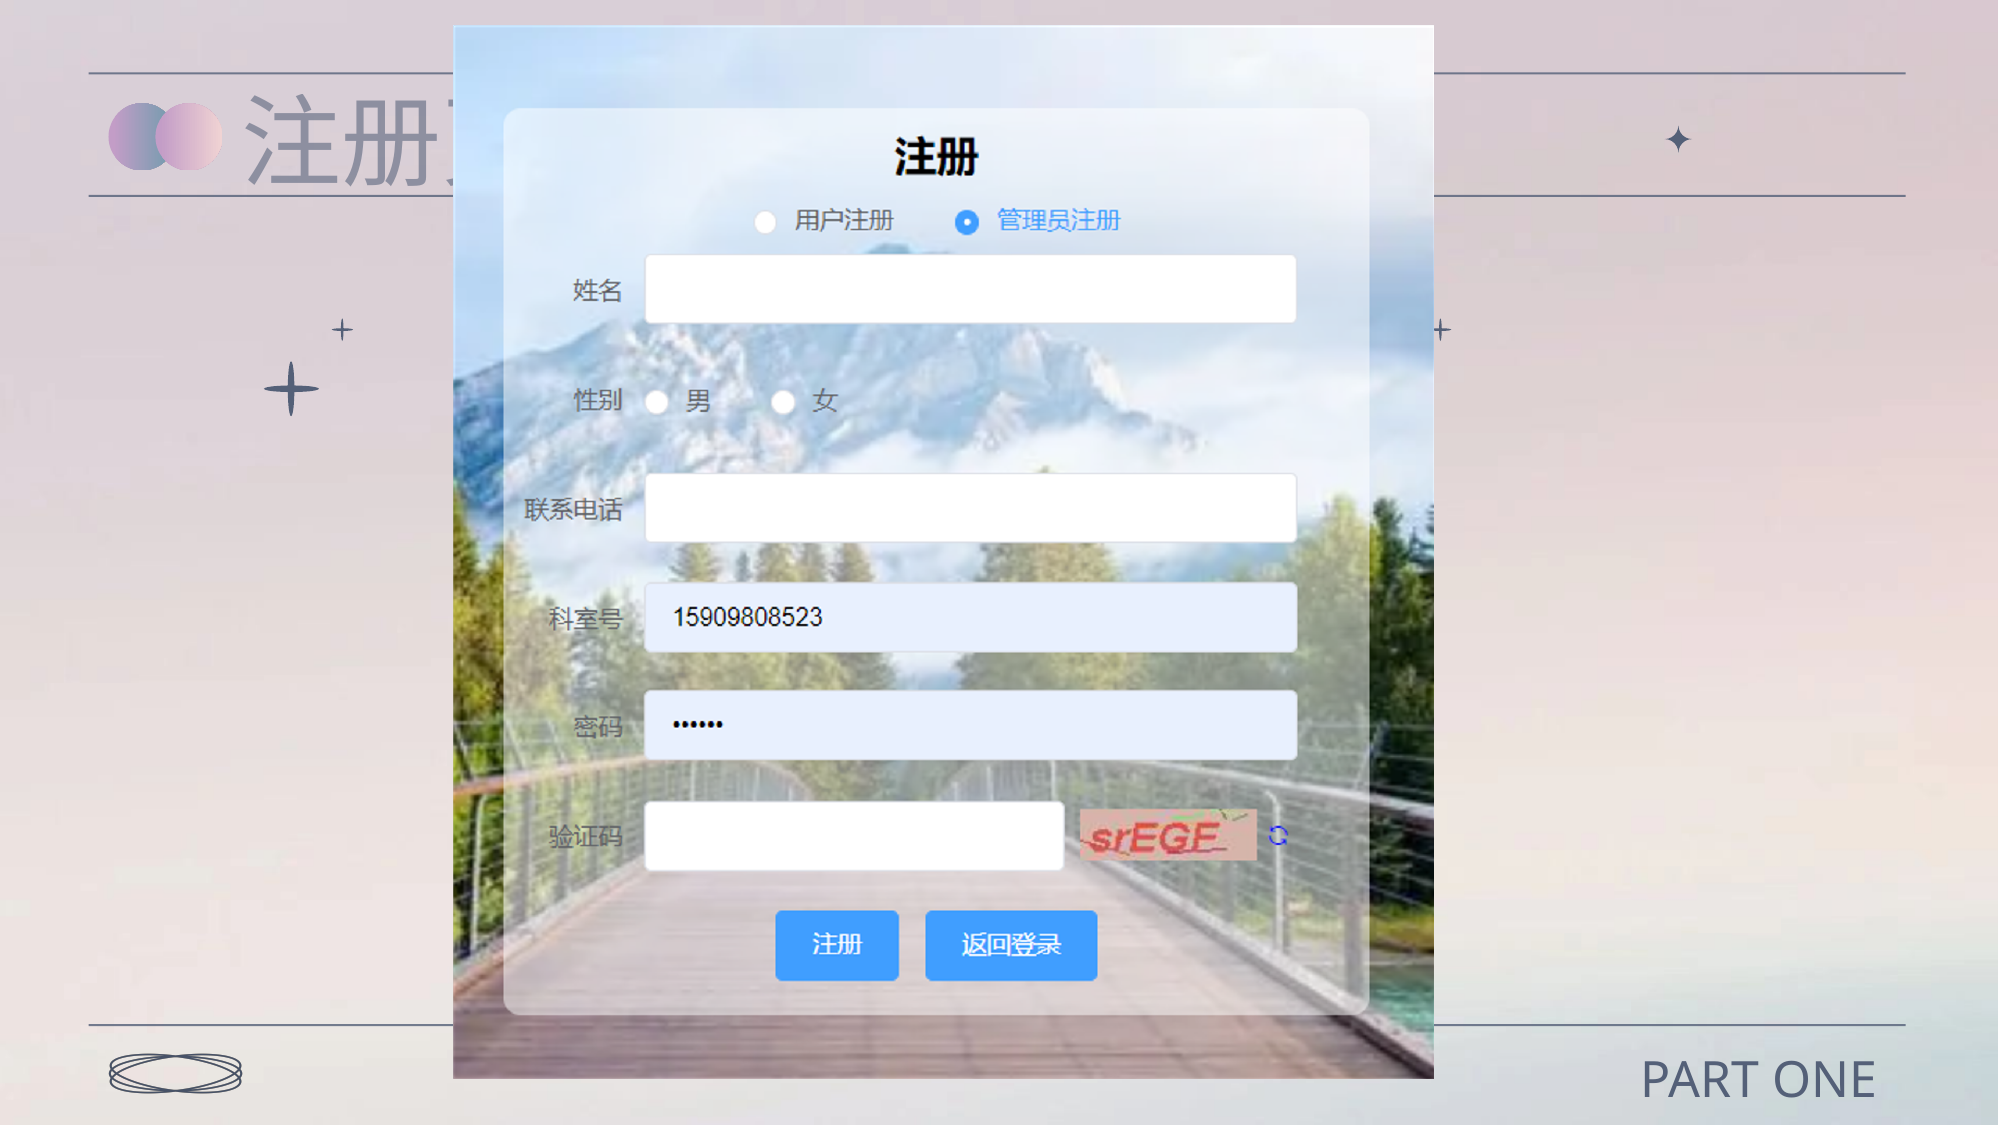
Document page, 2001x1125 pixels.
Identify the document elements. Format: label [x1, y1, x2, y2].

text_box [263, 318, 354, 417]
picture [0, 0, 1998, 1125]
text_box [1434, 318, 1452, 417]
